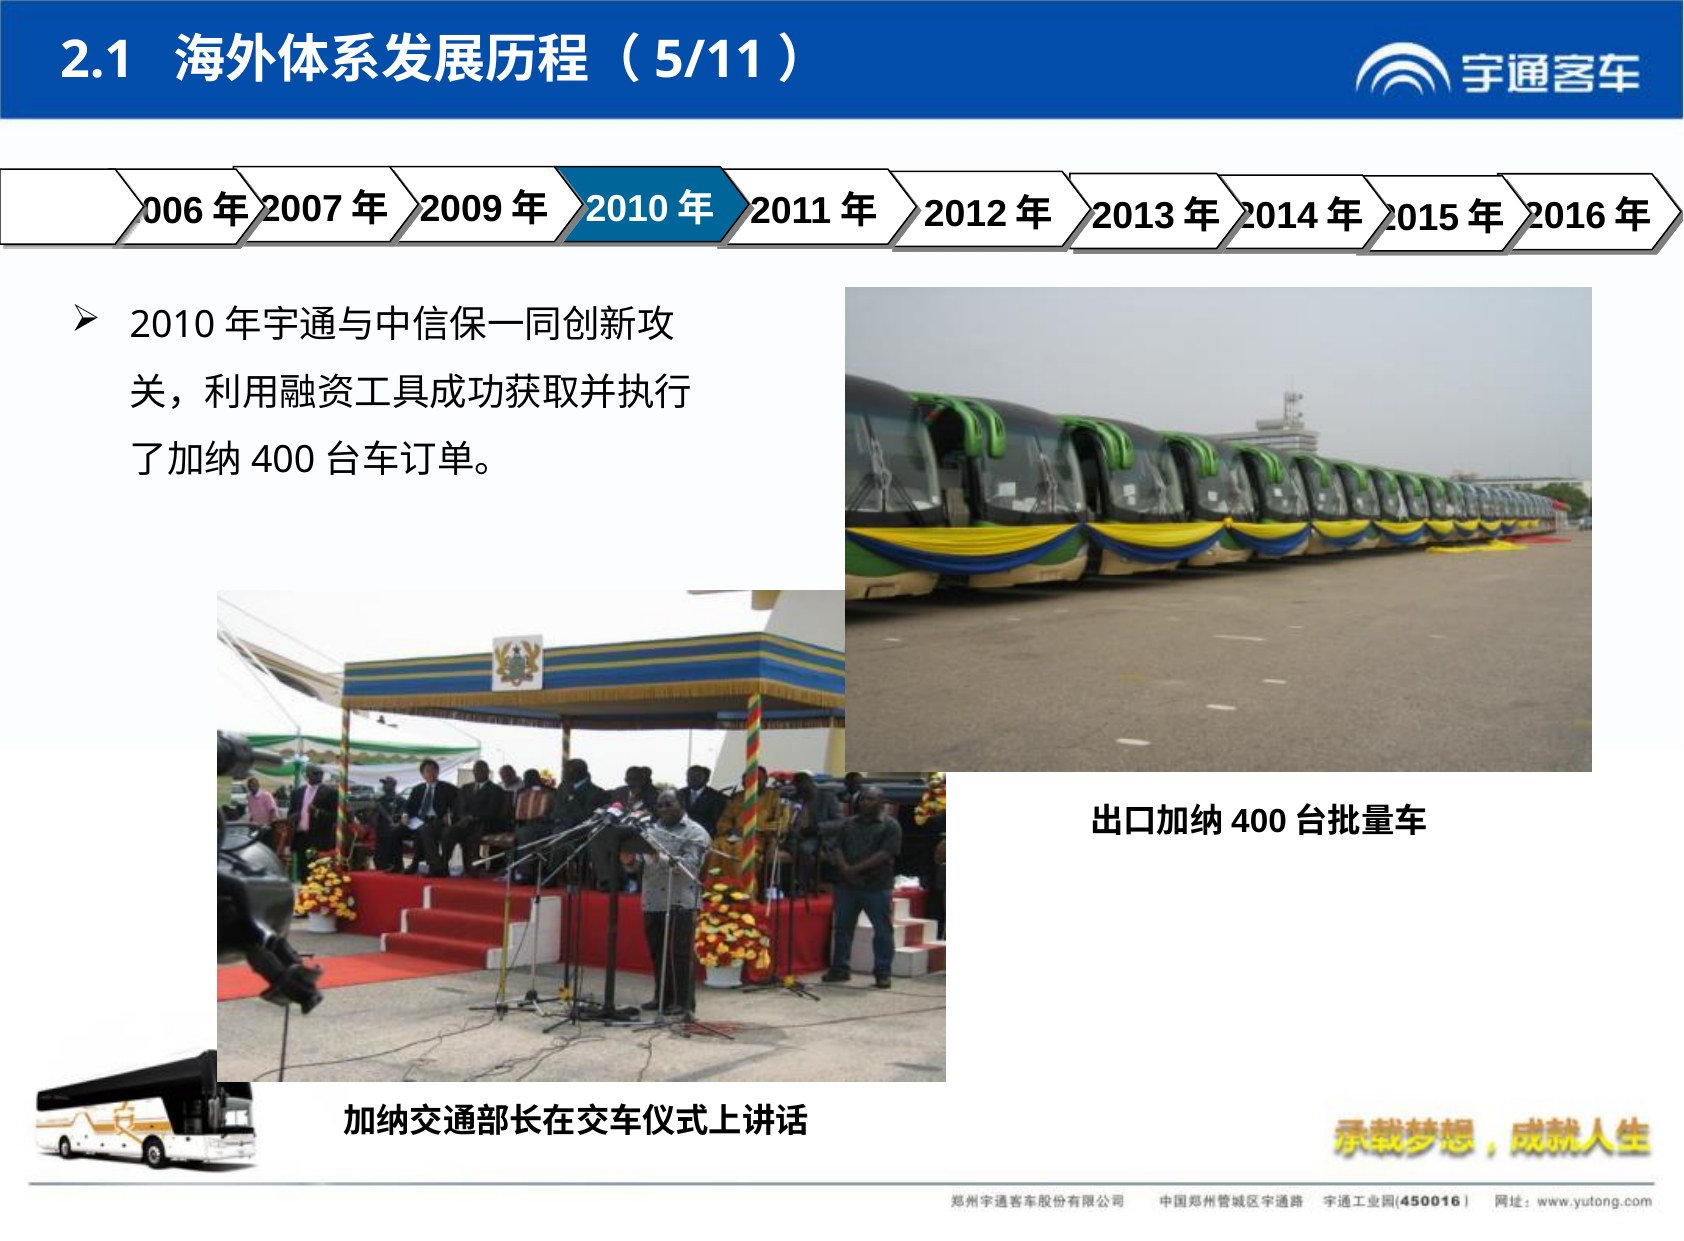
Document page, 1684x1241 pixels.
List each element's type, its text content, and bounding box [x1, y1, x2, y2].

text_box 2014年 [1219, 175, 1391, 249]
text_box 2015年 [1364, 175, 1531, 251]
text_box 2009年 [390, 166, 583, 242]
text_box 出口加纳400台批量车 [950, 792, 1598, 847]
picture [0, 220, 1684, 1241]
text_box 2007年 [233, 166, 419, 242]
text_box 2011年 [723, 169, 917, 245]
text_box 2012年 [891, 171, 1091, 247]
text_box 2010年宇通与中信保一同创新攻关，利用融资工具成功获取并执行了加纳400台车订单。 [56, 270, 723, 530]
picture [0, 0, 1684, 212]
text_box 加纳交通部长在交车仪式上讲话 [328, 1091, 842, 1147]
text_box 2006年 [116, 169, 265, 245]
text_box 2010年 [555, 166, 749, 242]
text_box 2016年 [1497, 173, 1681, 250]
text_box 2013年 [1069, 173, 1246, 249]
text_box 2005年 [0, 169, 144, 245]
text_box 2.1 海外体系发展历程（5/11） [45, 18, 1682, 117]
